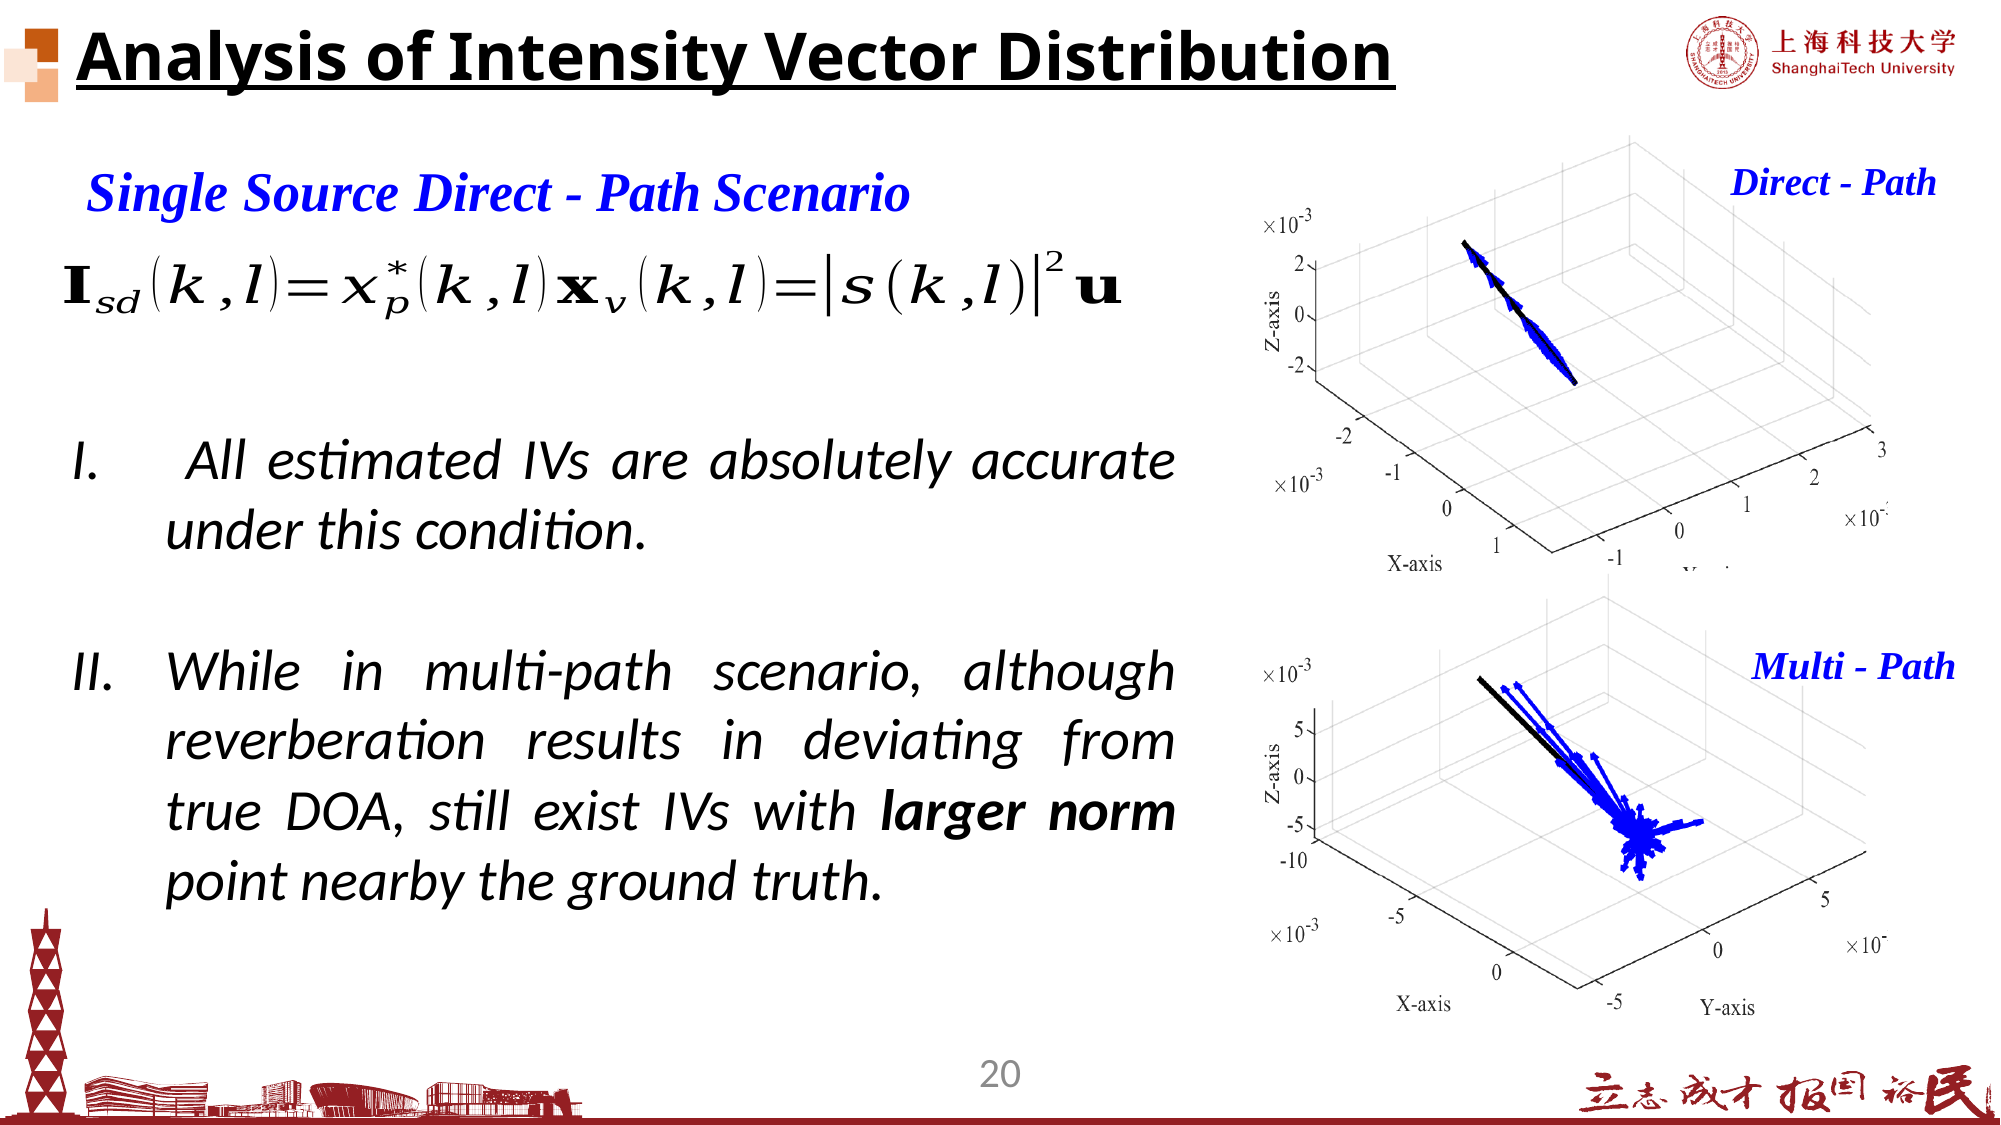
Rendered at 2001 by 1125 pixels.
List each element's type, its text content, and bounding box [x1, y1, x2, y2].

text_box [1722, 159, 1954, 206]
slide_number 20 [774, 1040, 1225, 1101]
title Analysis of Intensity Vector Distribution [61, 7, 1446, 110]
text_box All estimated IVs are absolutely accurate under this condition. While in multi-path scenario, although reverberation results in deviating from true DOA, still exist IVs with larger norm point nearby the ground truth. [57, 414, 1192, 919]
picture [1258, 133, 1888, 1018]
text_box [1743, 643, 1975, 690]
picture [1686, 16, 1955, 89]
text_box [75, 159, 923, 235]
